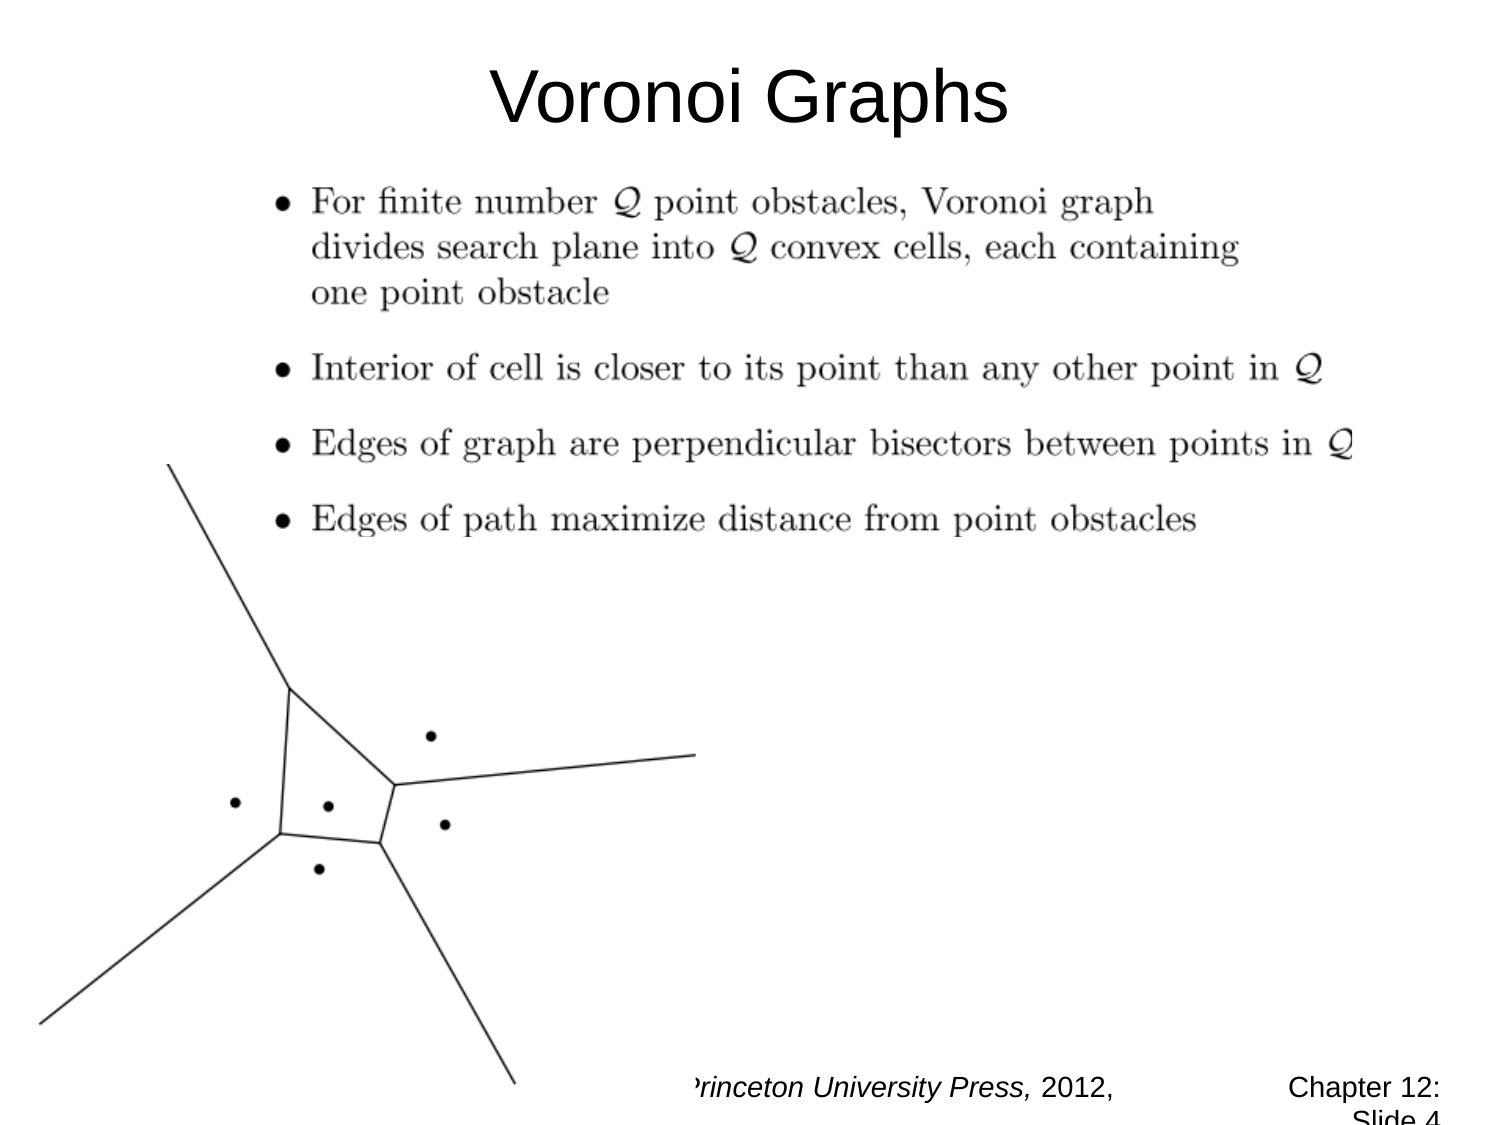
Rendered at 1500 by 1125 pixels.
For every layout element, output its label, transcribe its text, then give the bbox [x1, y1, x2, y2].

title Voronoi Graphs [74, 39, 1426, 145]
picture [0, 186, 1353, 1106]
